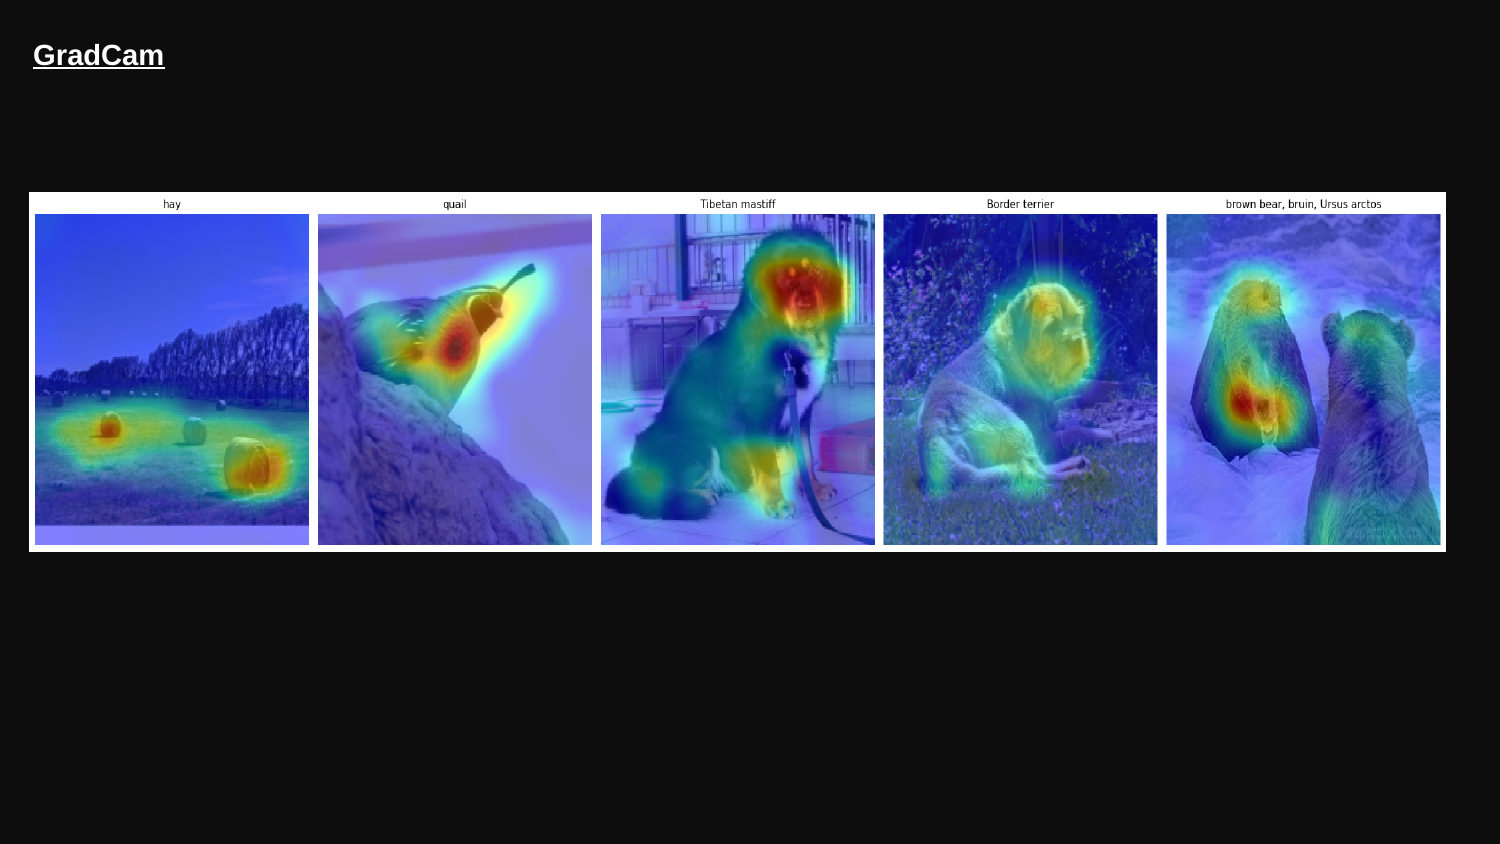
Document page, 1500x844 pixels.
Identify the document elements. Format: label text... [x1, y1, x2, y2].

picture [29, 192, 1446, 552]
title GradCam [18, 21, 447, 72]
